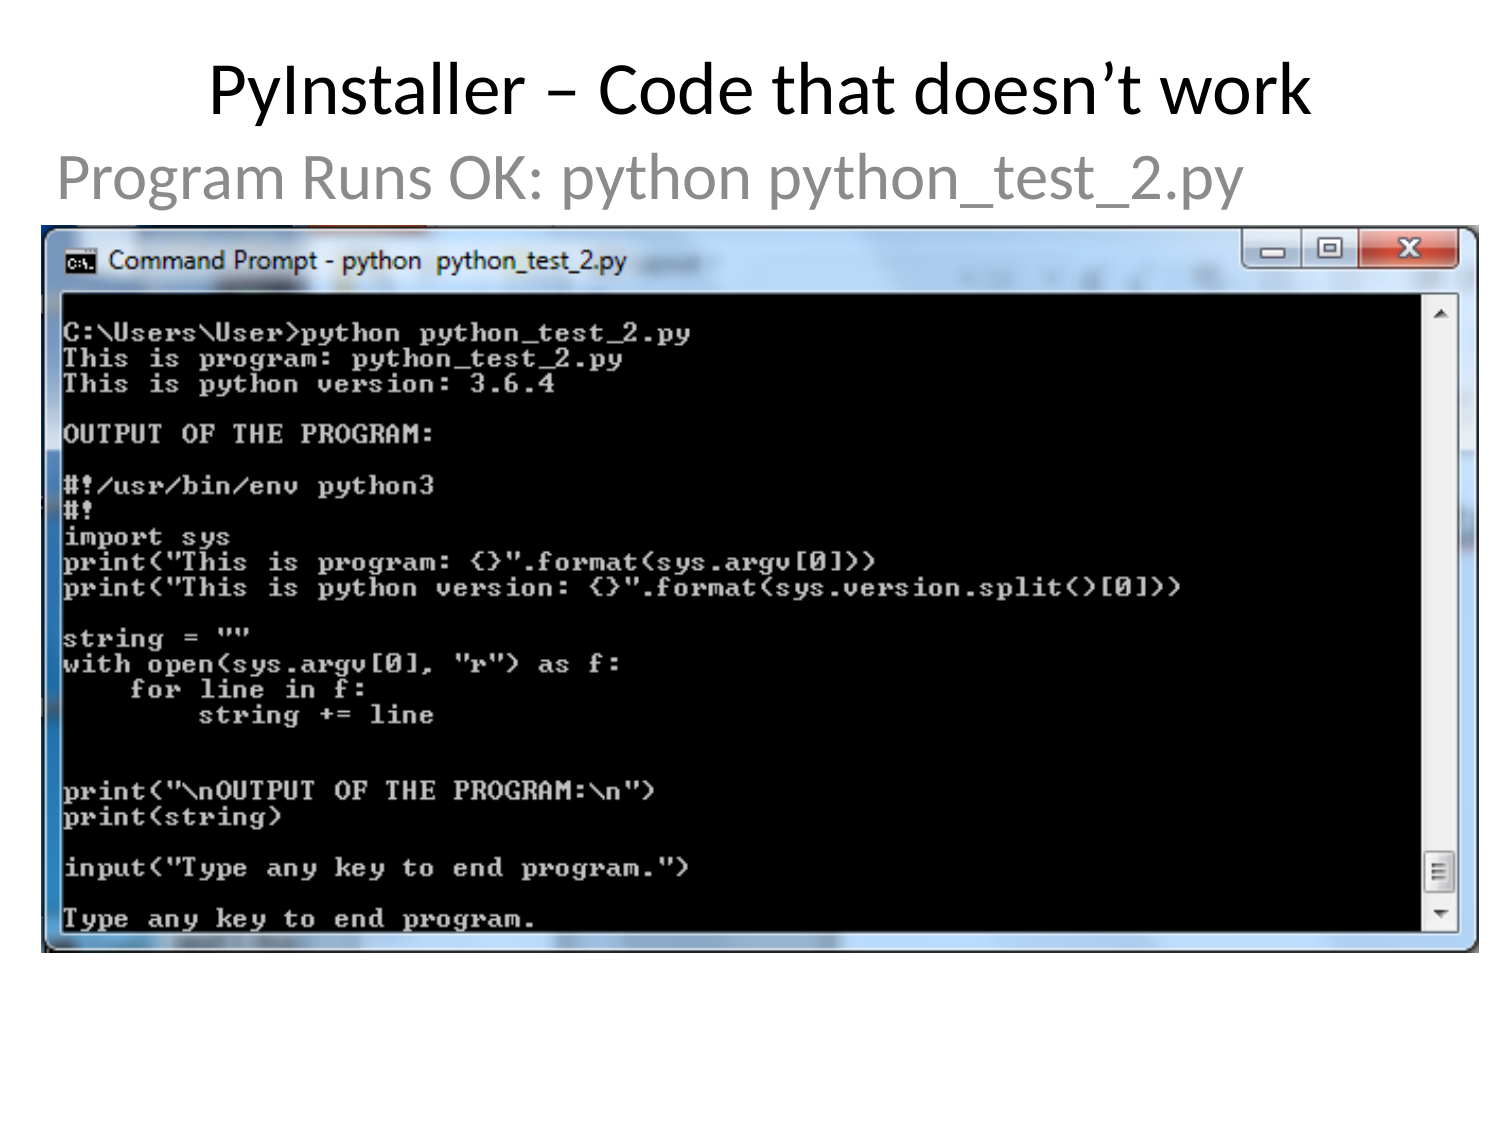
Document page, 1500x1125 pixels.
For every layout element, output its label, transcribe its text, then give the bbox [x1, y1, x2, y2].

text_box PyInstaller – Code that doesn’t work [123, 30, 1399, 138]
picture [40, 224, 1479, 953]
text_box Program Runs OK: python python_test_2.py [41, 125, 1358, 223]
